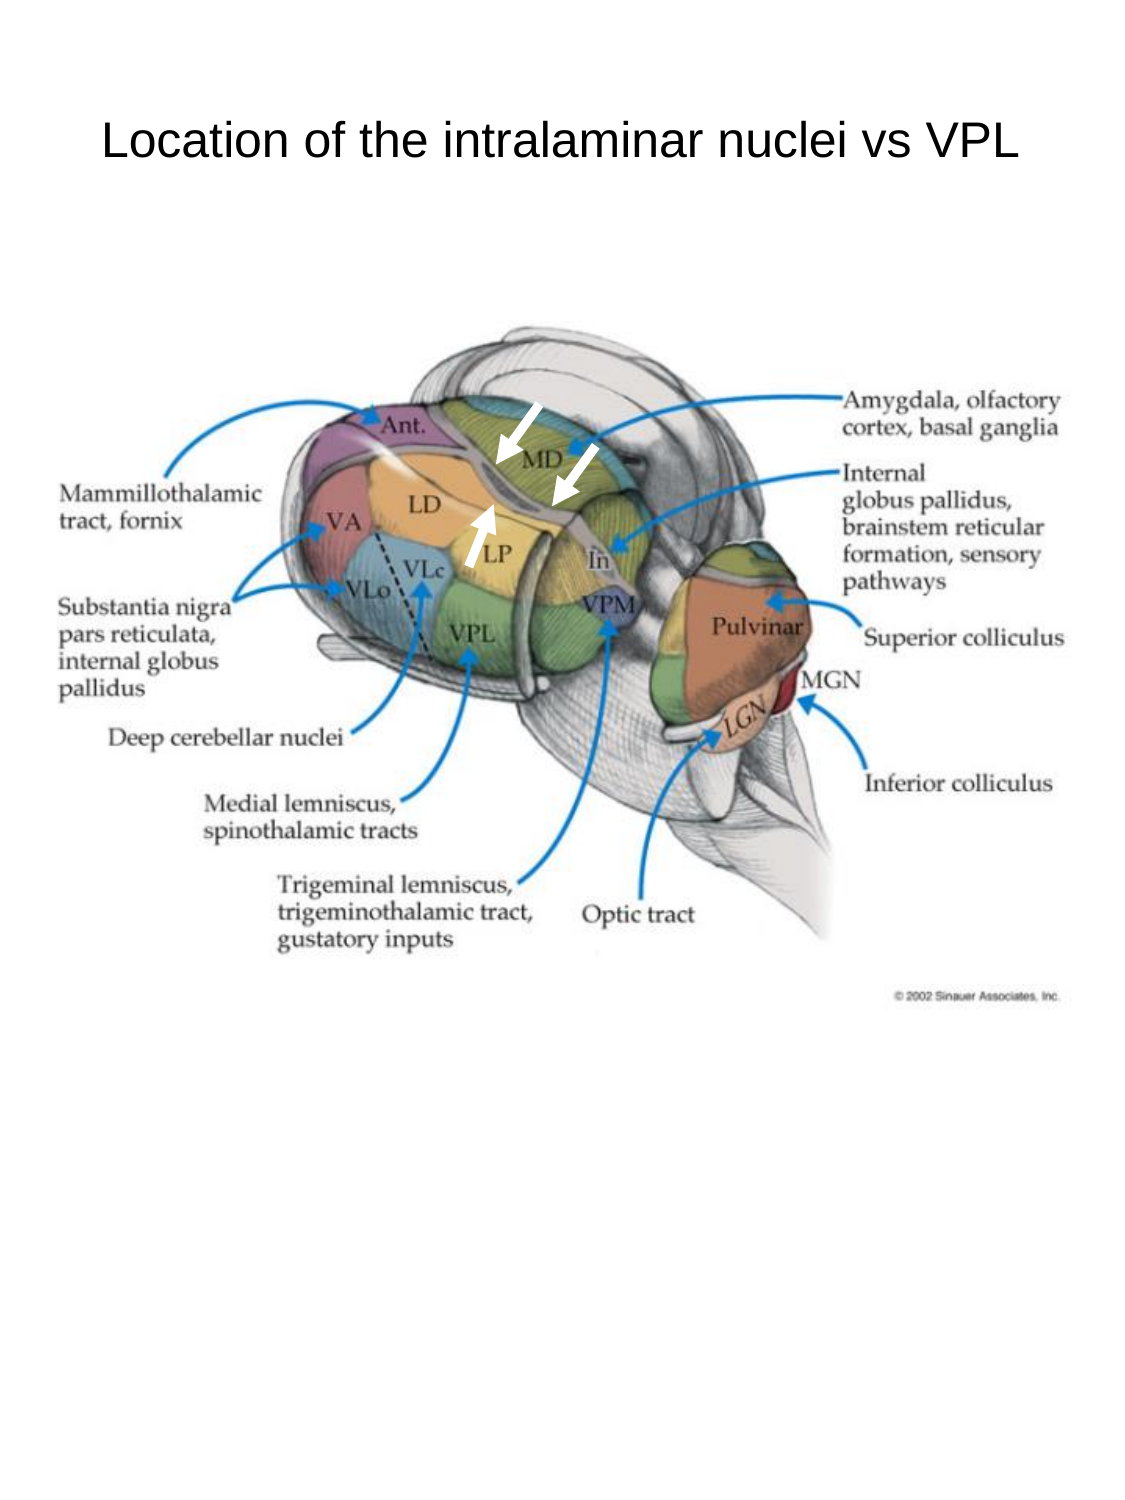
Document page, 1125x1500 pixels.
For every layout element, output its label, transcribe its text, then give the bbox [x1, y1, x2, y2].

picture [45, 295, 1076, 1014]
text_box Location of the intralaminar nuclei vs VPL [86, 100, 1036, 176]
